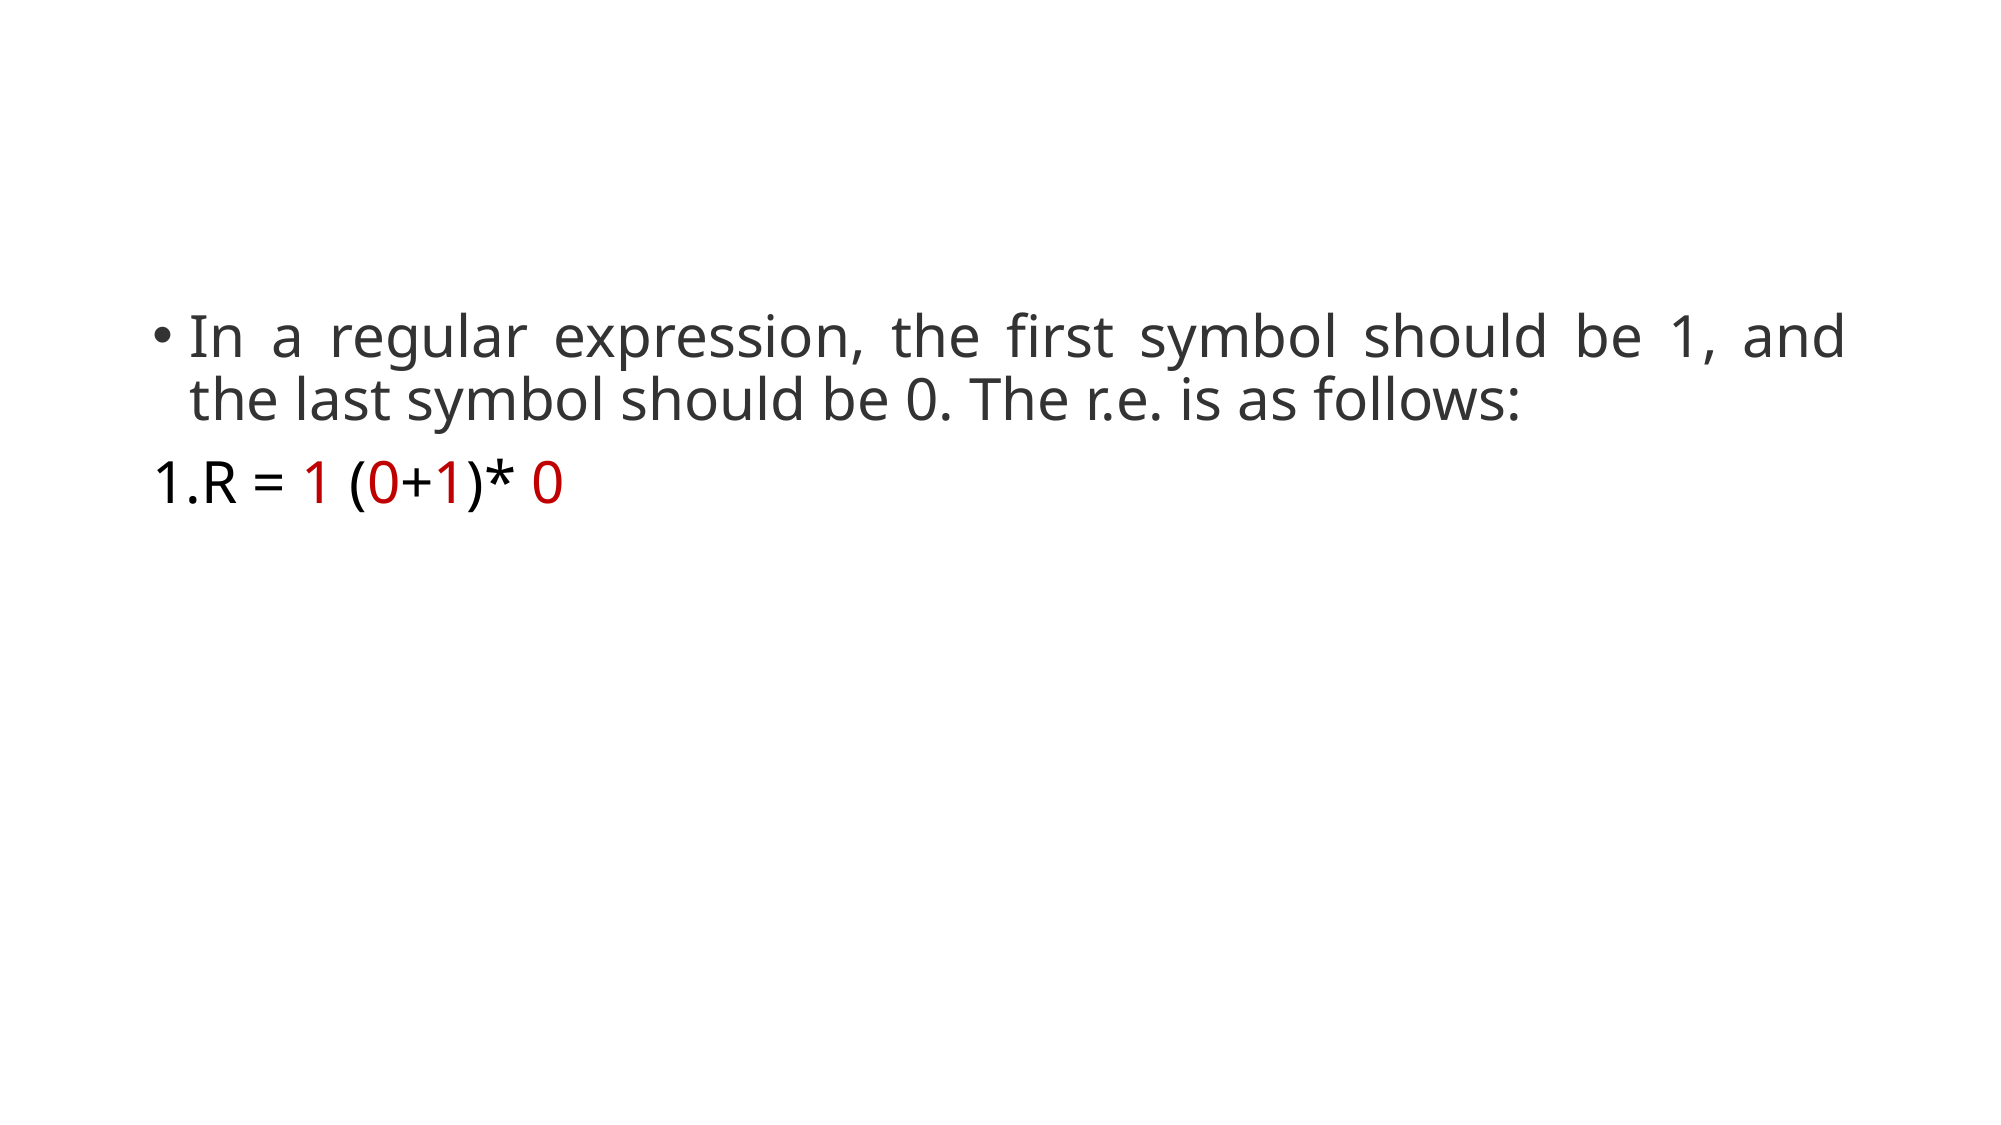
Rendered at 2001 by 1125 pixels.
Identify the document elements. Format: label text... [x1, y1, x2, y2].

list In a regular expression, the first symbol should be 1, and the last symbol should be 0. The r.e. is as follows: R = 1 (0+1)* 0 [137, 299, 1863, 1014]
